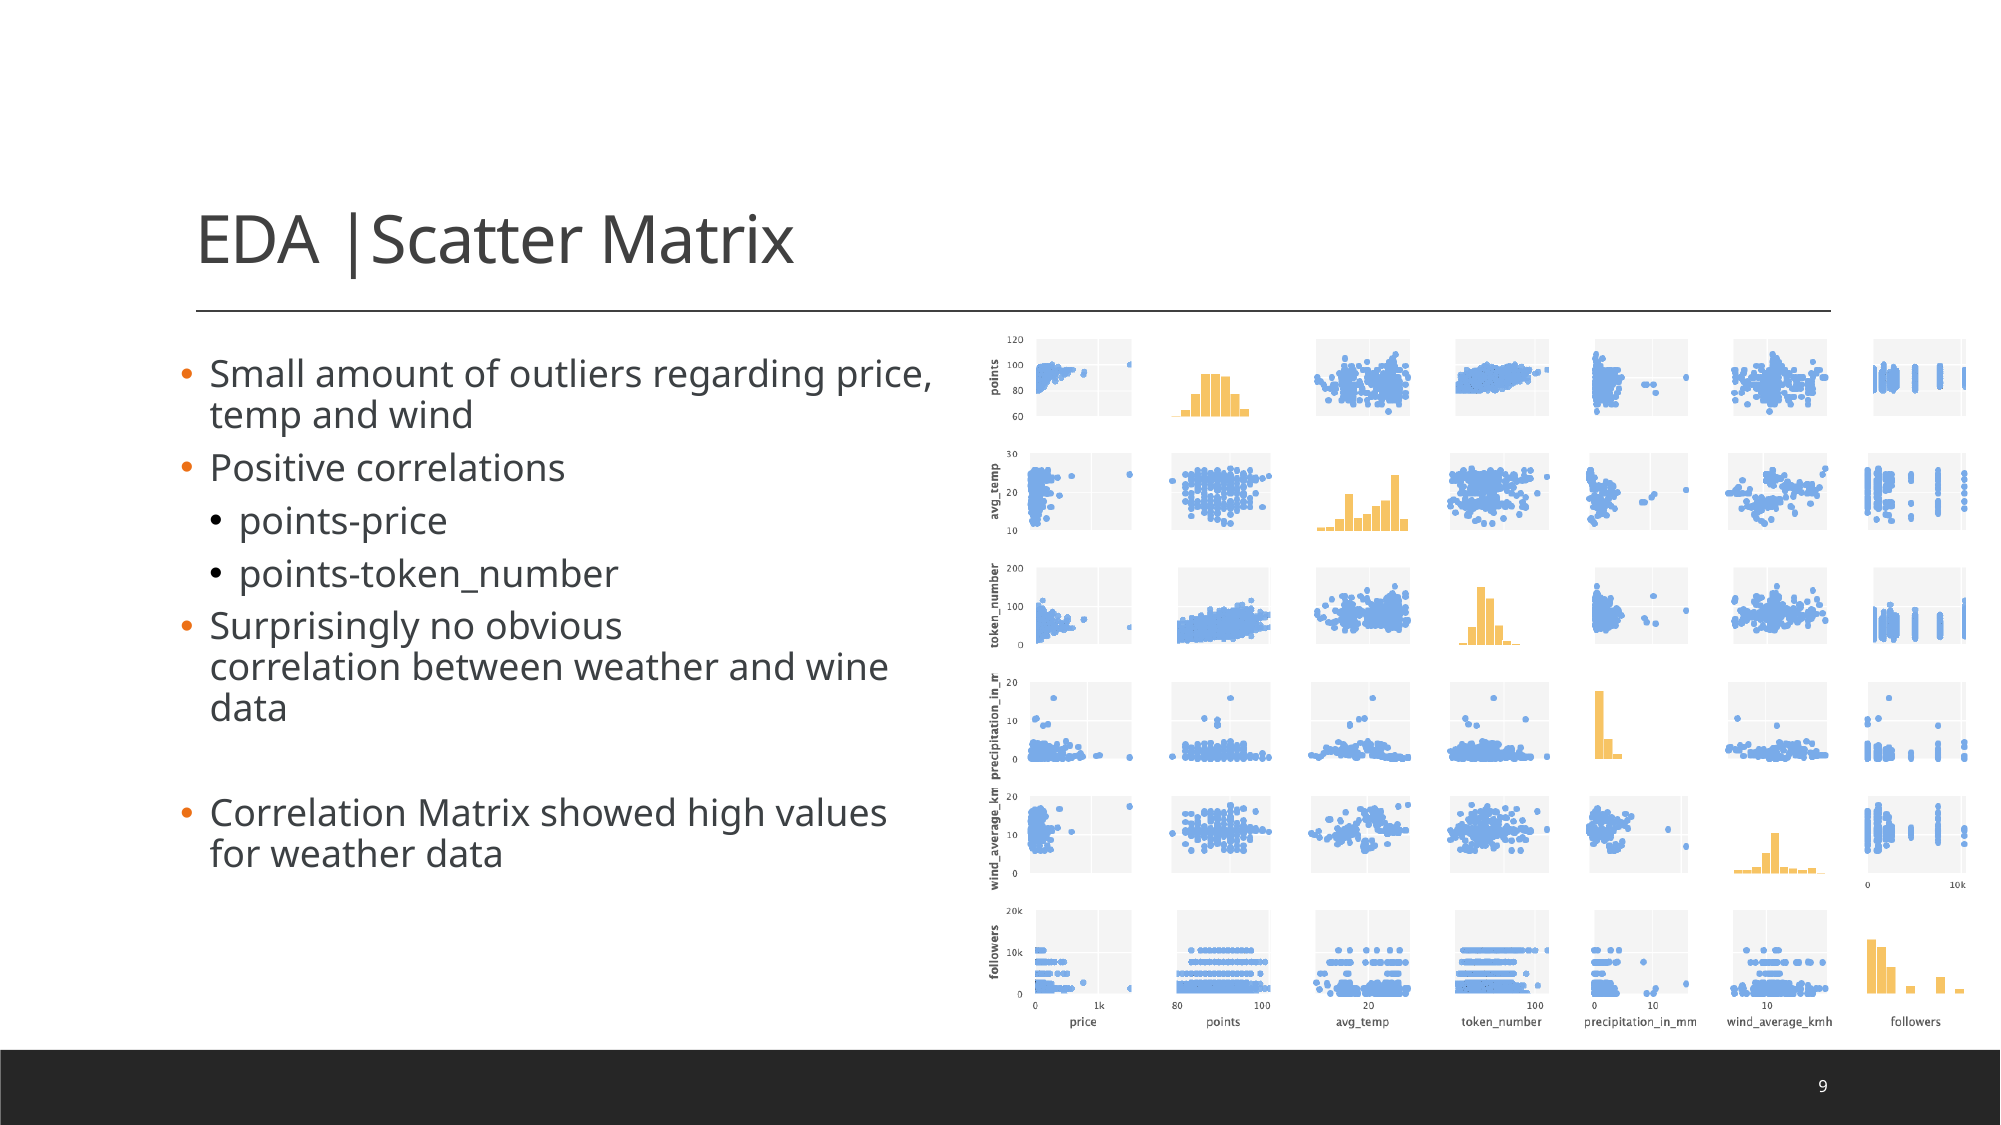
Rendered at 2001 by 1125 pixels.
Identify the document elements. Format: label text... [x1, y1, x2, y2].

picture [974, 327, 1990, 1033]
slide_number 9 [1803, 1057, 1932, 1118]
title EDA |Scatter Matrix [180, 47, 1830, 285]
text_box Small amount of outliers regarding price, temp and wind Positive correlations points-price points-token_number Surprisingly no obvious correlation between weather and wine data Correlation Matrix showed high values for weather data [179, 347, 941, 963]
